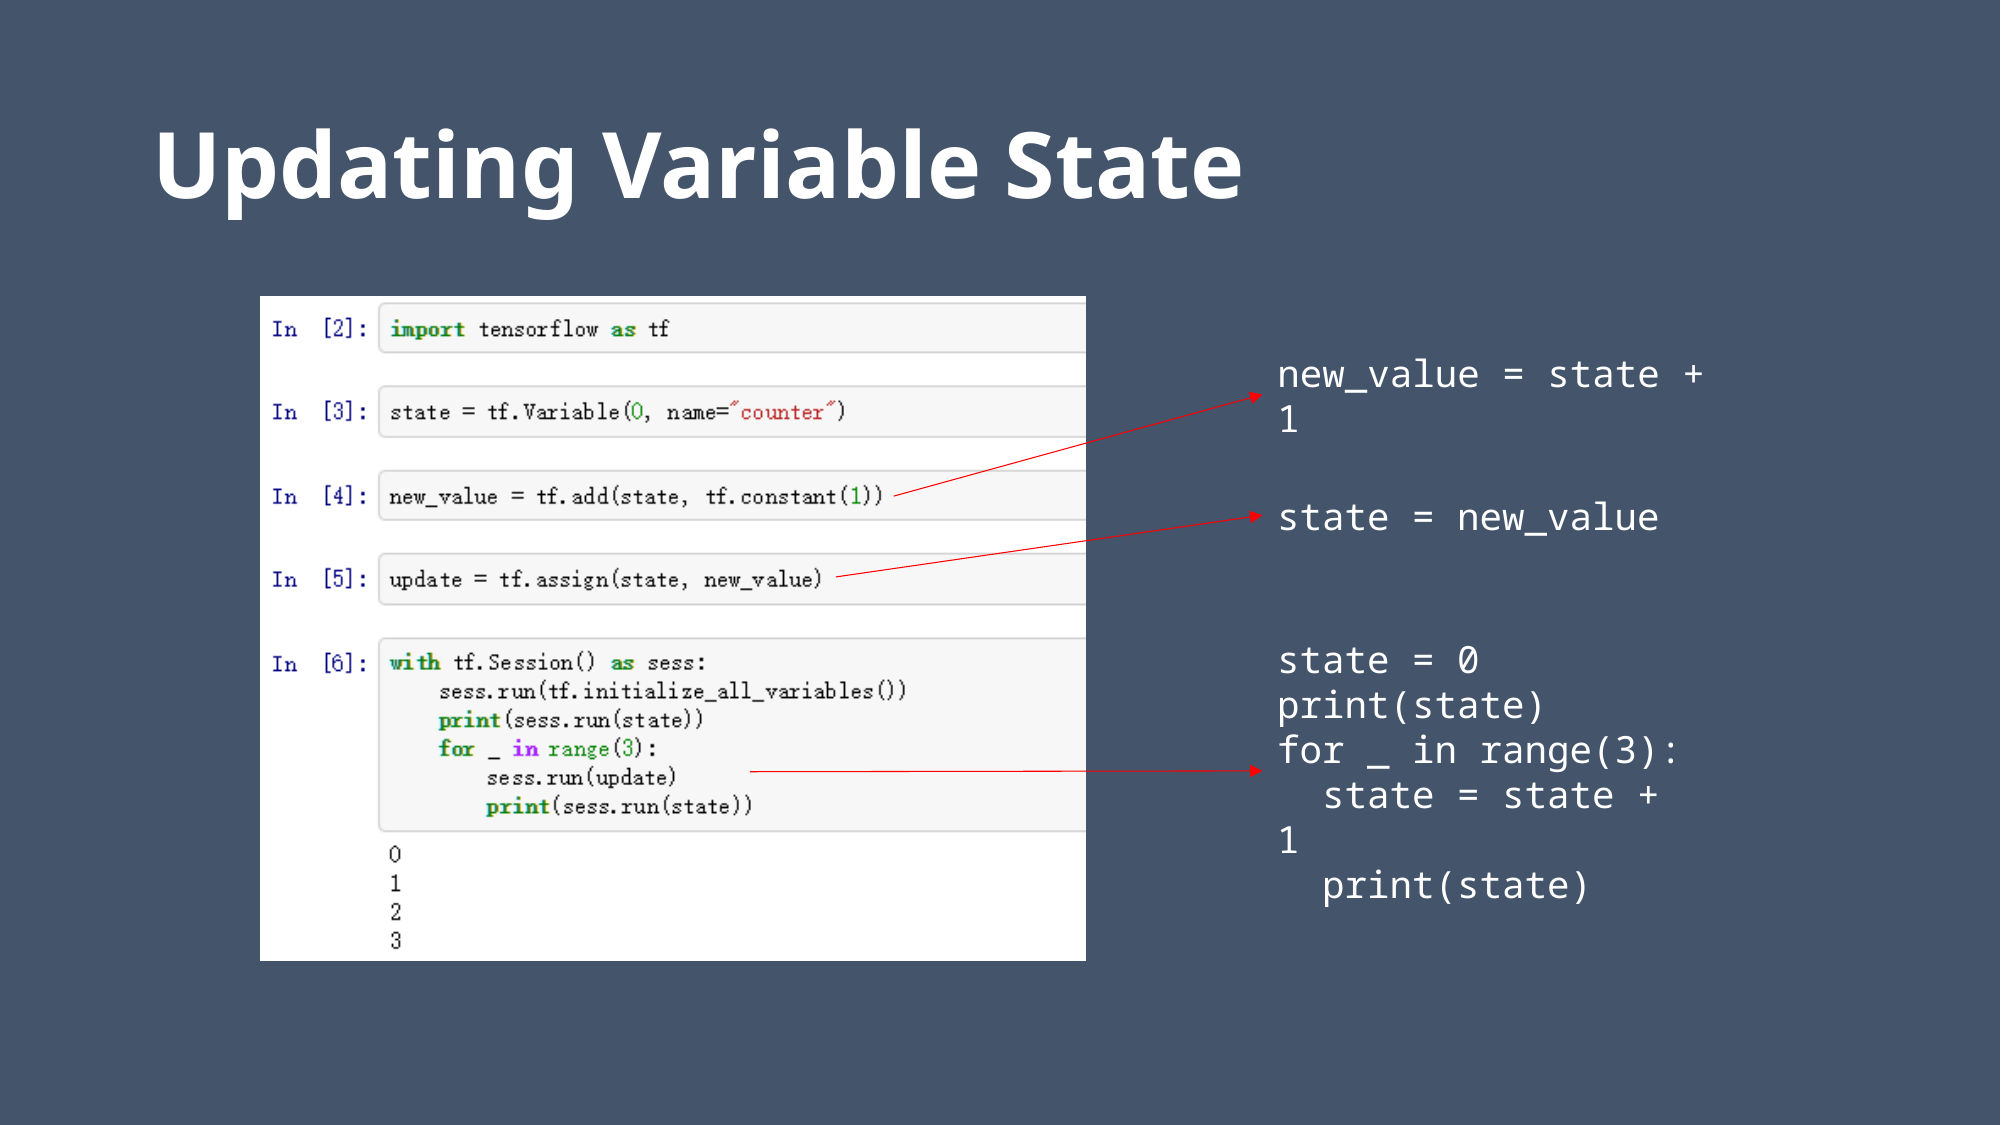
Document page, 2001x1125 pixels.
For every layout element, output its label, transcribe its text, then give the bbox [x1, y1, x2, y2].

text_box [749, 749, 1263, 772]
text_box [835, 515, 1263, 577]
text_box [893, 372, 1263, 497]
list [260, 296, 1086, 961]
text_box state = 0 print(state) for _ in range(3): state = state + 1 print(state) [1262, 628, 1713, 914]
text_box state = new_value [1262, 485, 1713, 546]
text_box new_value = state + 1 [1262, 342, 1750, 447]
title Updating Variable State [137, 59, 1863, 278]
